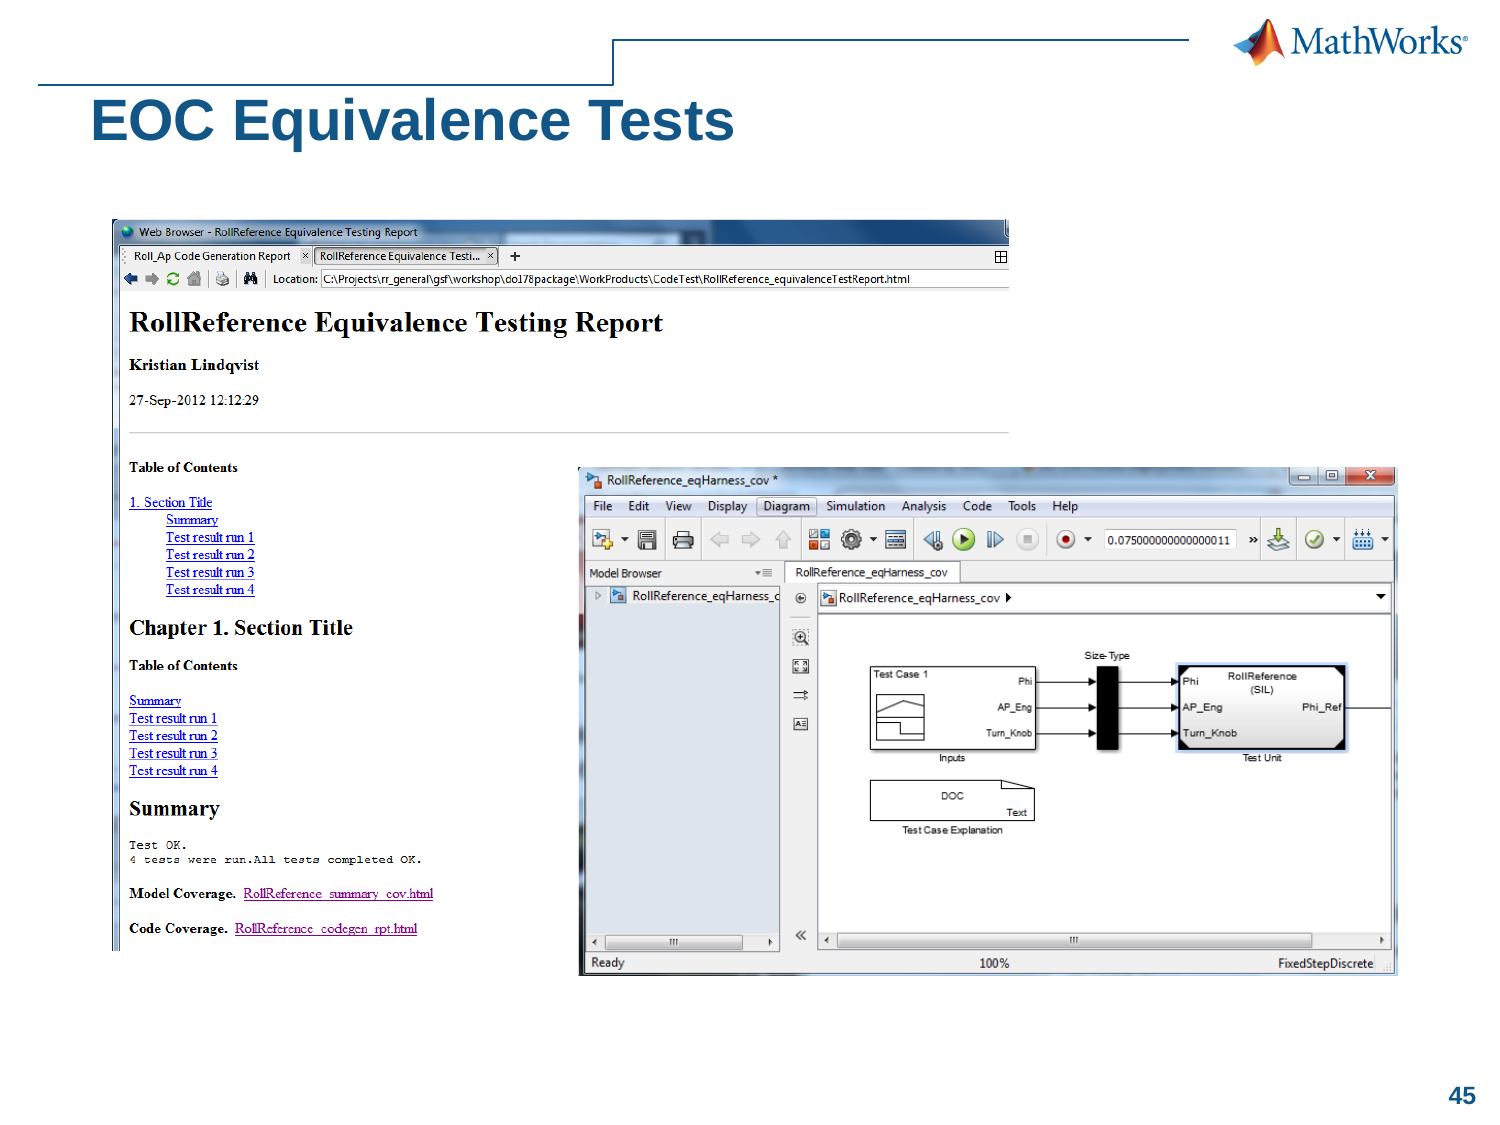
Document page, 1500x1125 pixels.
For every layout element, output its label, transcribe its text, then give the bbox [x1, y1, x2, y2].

picture [111, 219, 1398, 977]
title EOC Equivalence Tests [75, 75, 1400, 238]
picture [1226, 7, 1483, 78]
